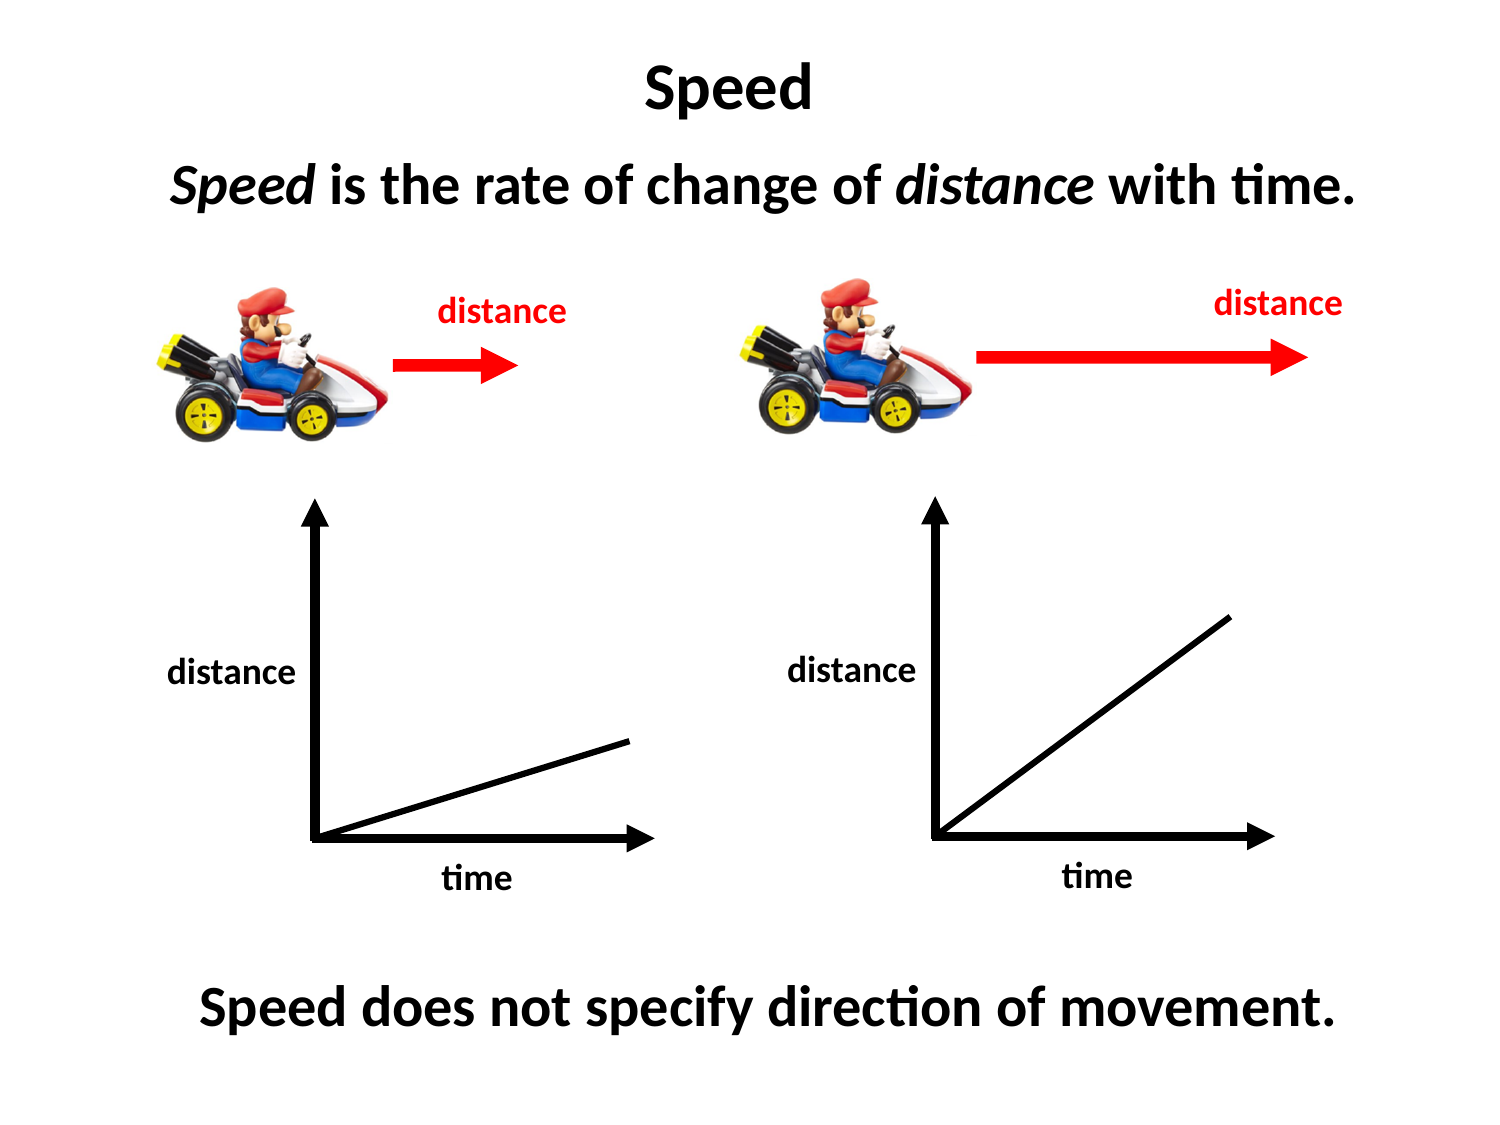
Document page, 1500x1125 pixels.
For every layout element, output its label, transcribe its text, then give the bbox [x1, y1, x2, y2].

picture [734, 278, 977, 436]
text_box Speed is the rate of change of distance with time. [156, 138, 1388, 224]
picture [151, 287, 393, 444]
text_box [771, 496, 1276, 904]
text_box distance [1198, 270, 1359, 331]
text_box Speed [629, 35, 842, 131]
text_box distance [422, 278, 583, 339]
text_box Speed does not specify direction of movement. [184, 960, 1388, 1046]
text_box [151, 498, 655, 907]
